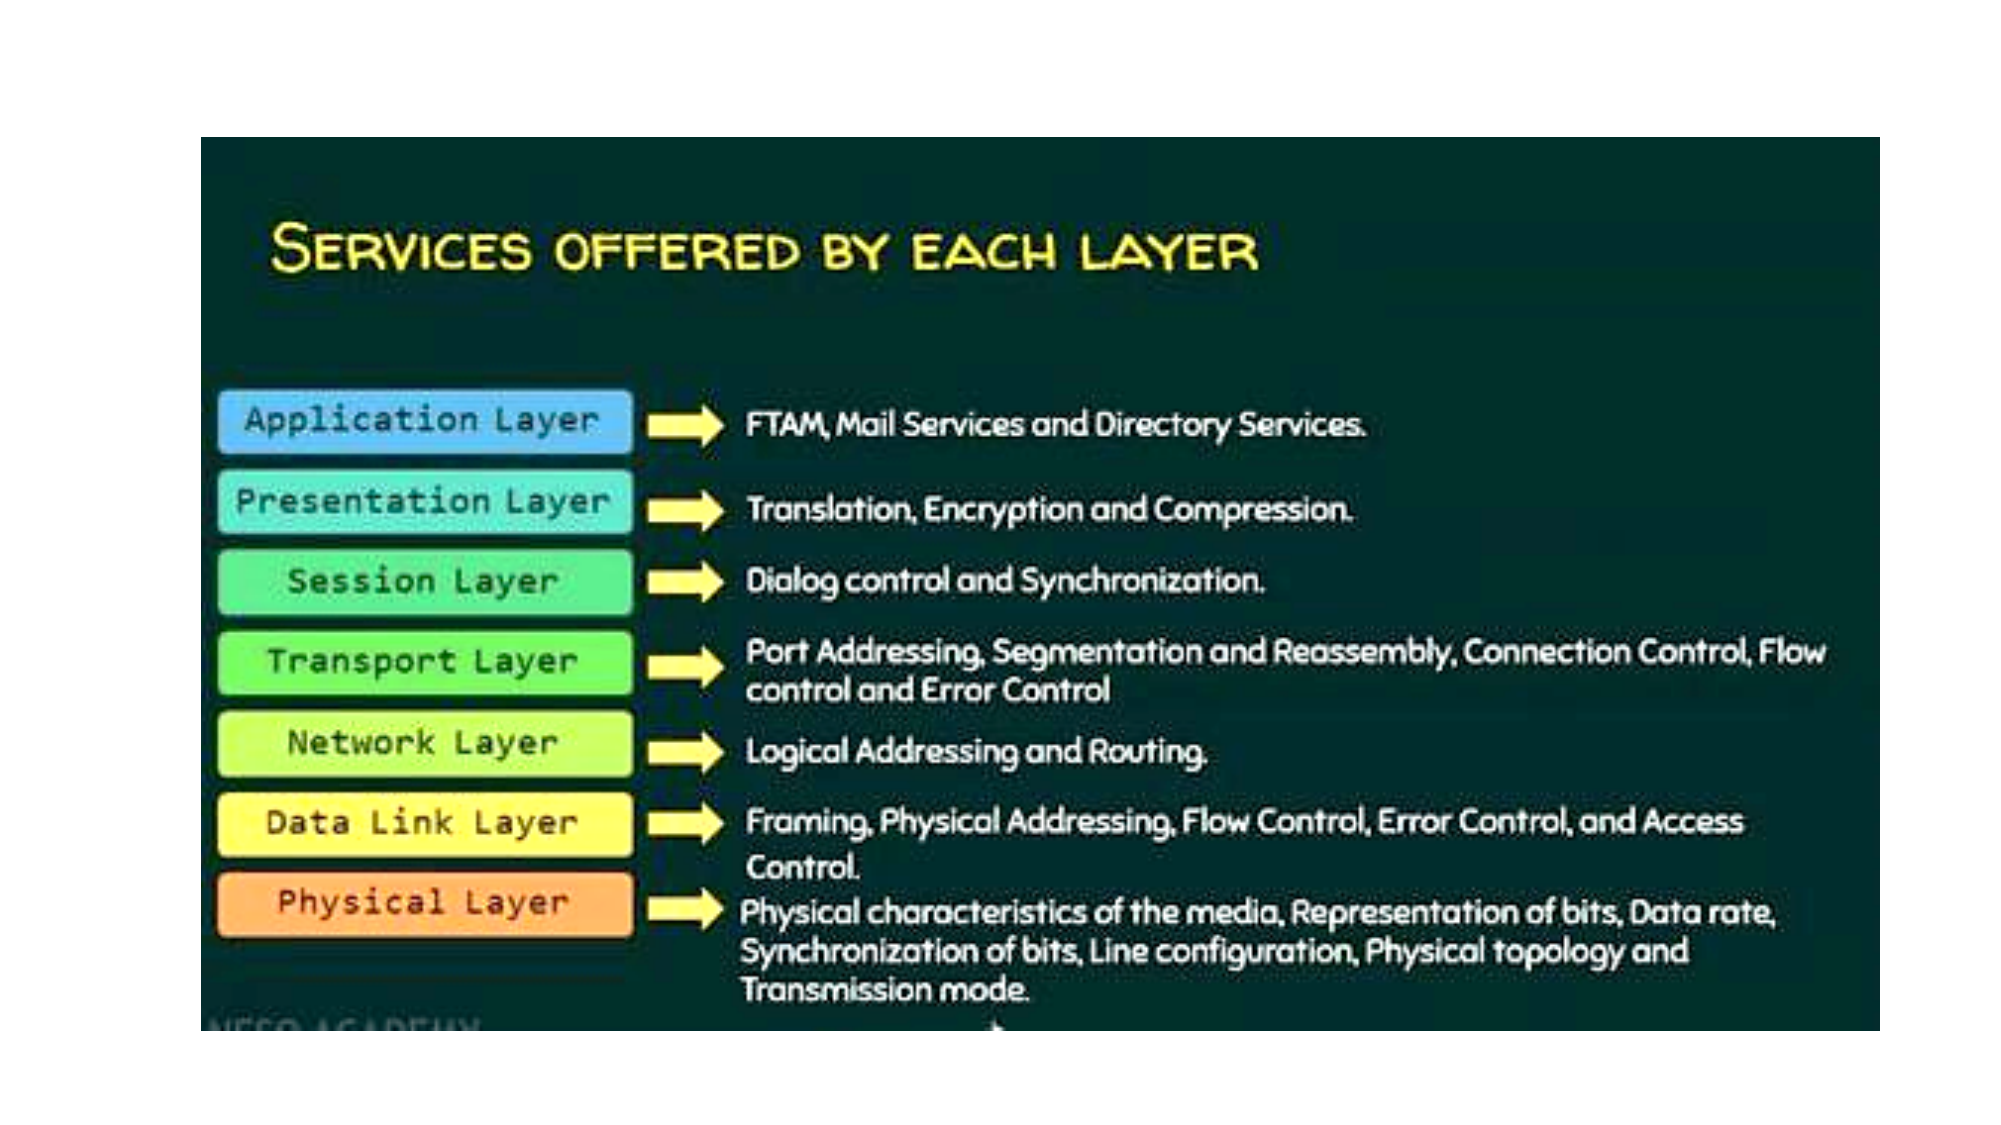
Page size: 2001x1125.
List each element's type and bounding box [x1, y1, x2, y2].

picture [201, 137, 1880, 1031]
